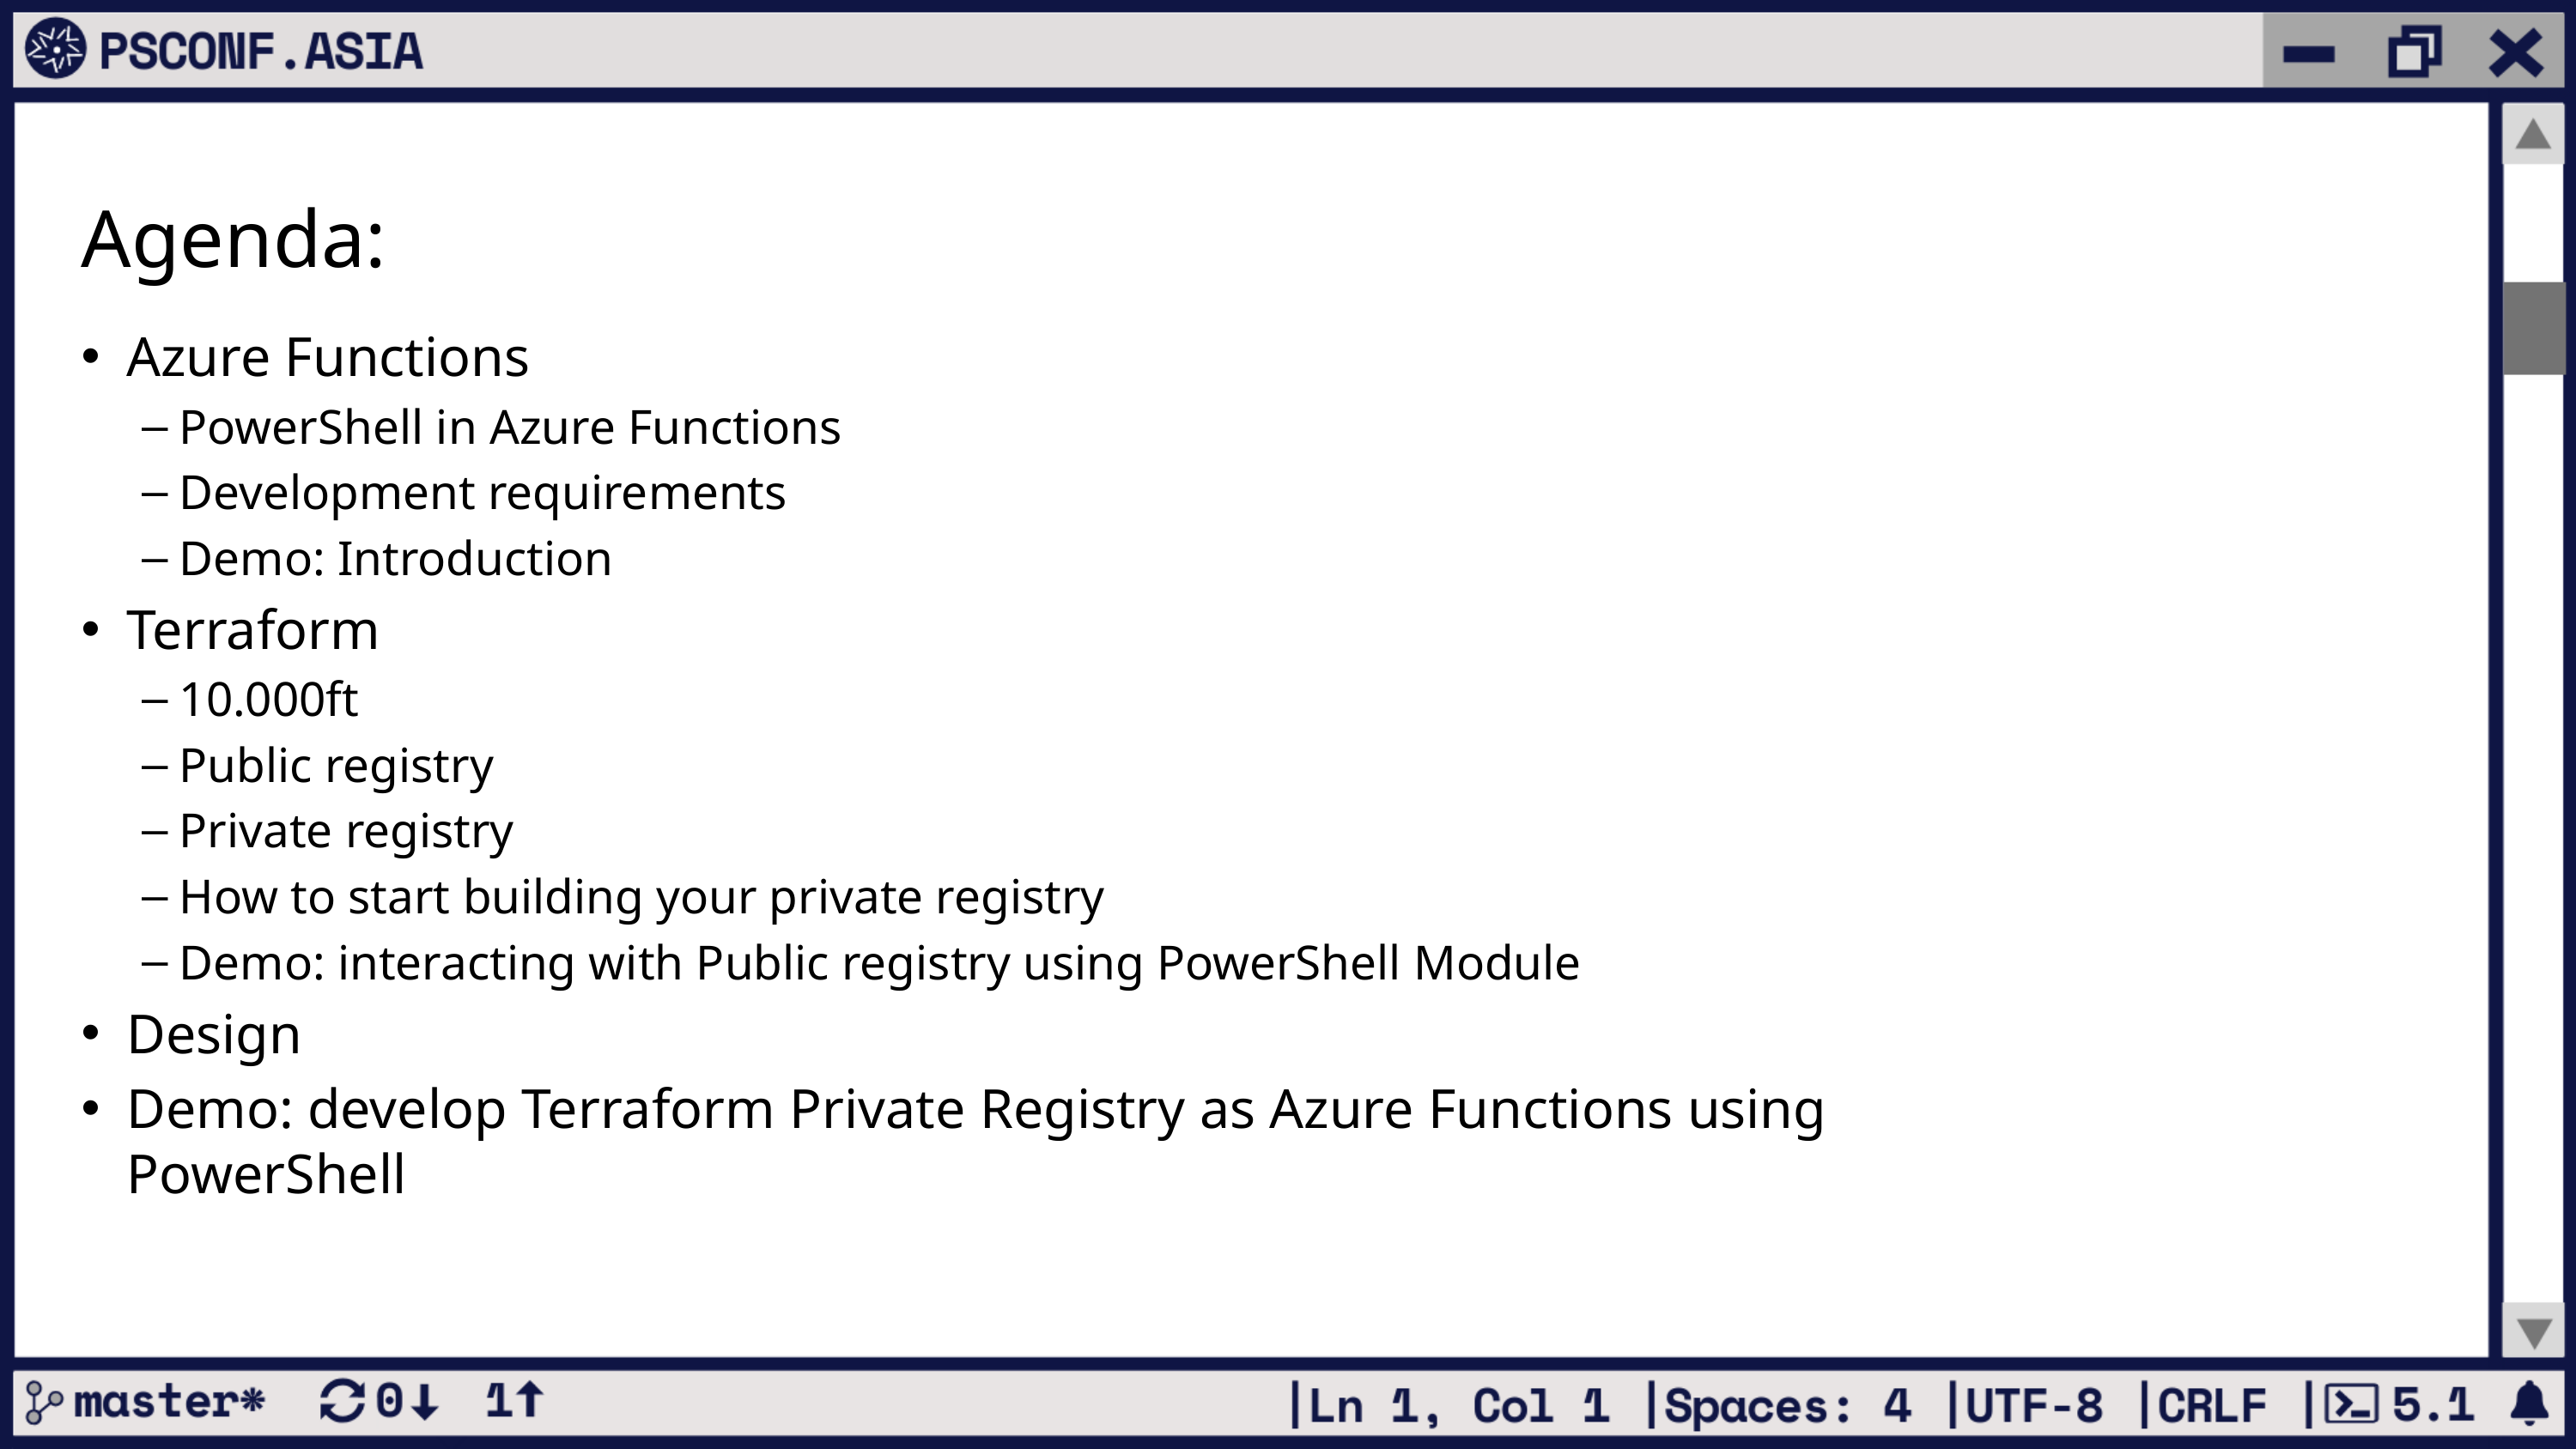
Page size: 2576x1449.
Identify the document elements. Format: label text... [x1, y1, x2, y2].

picture [0, 0, 2576, 1449]
list Azure Functions PowerShell in Azure Functions Development requirements Demo: Introduction Terraform 10.000ft Public registry Private registry How to start building your private registry Demo: interacting with Public registry using PowerShell Module Design Demo: develop Terraform Private Registry as Azure Functions using PowerShell [68, 316, 2082, 1218]
title Agenda: [68, 155, 1228, 316]
